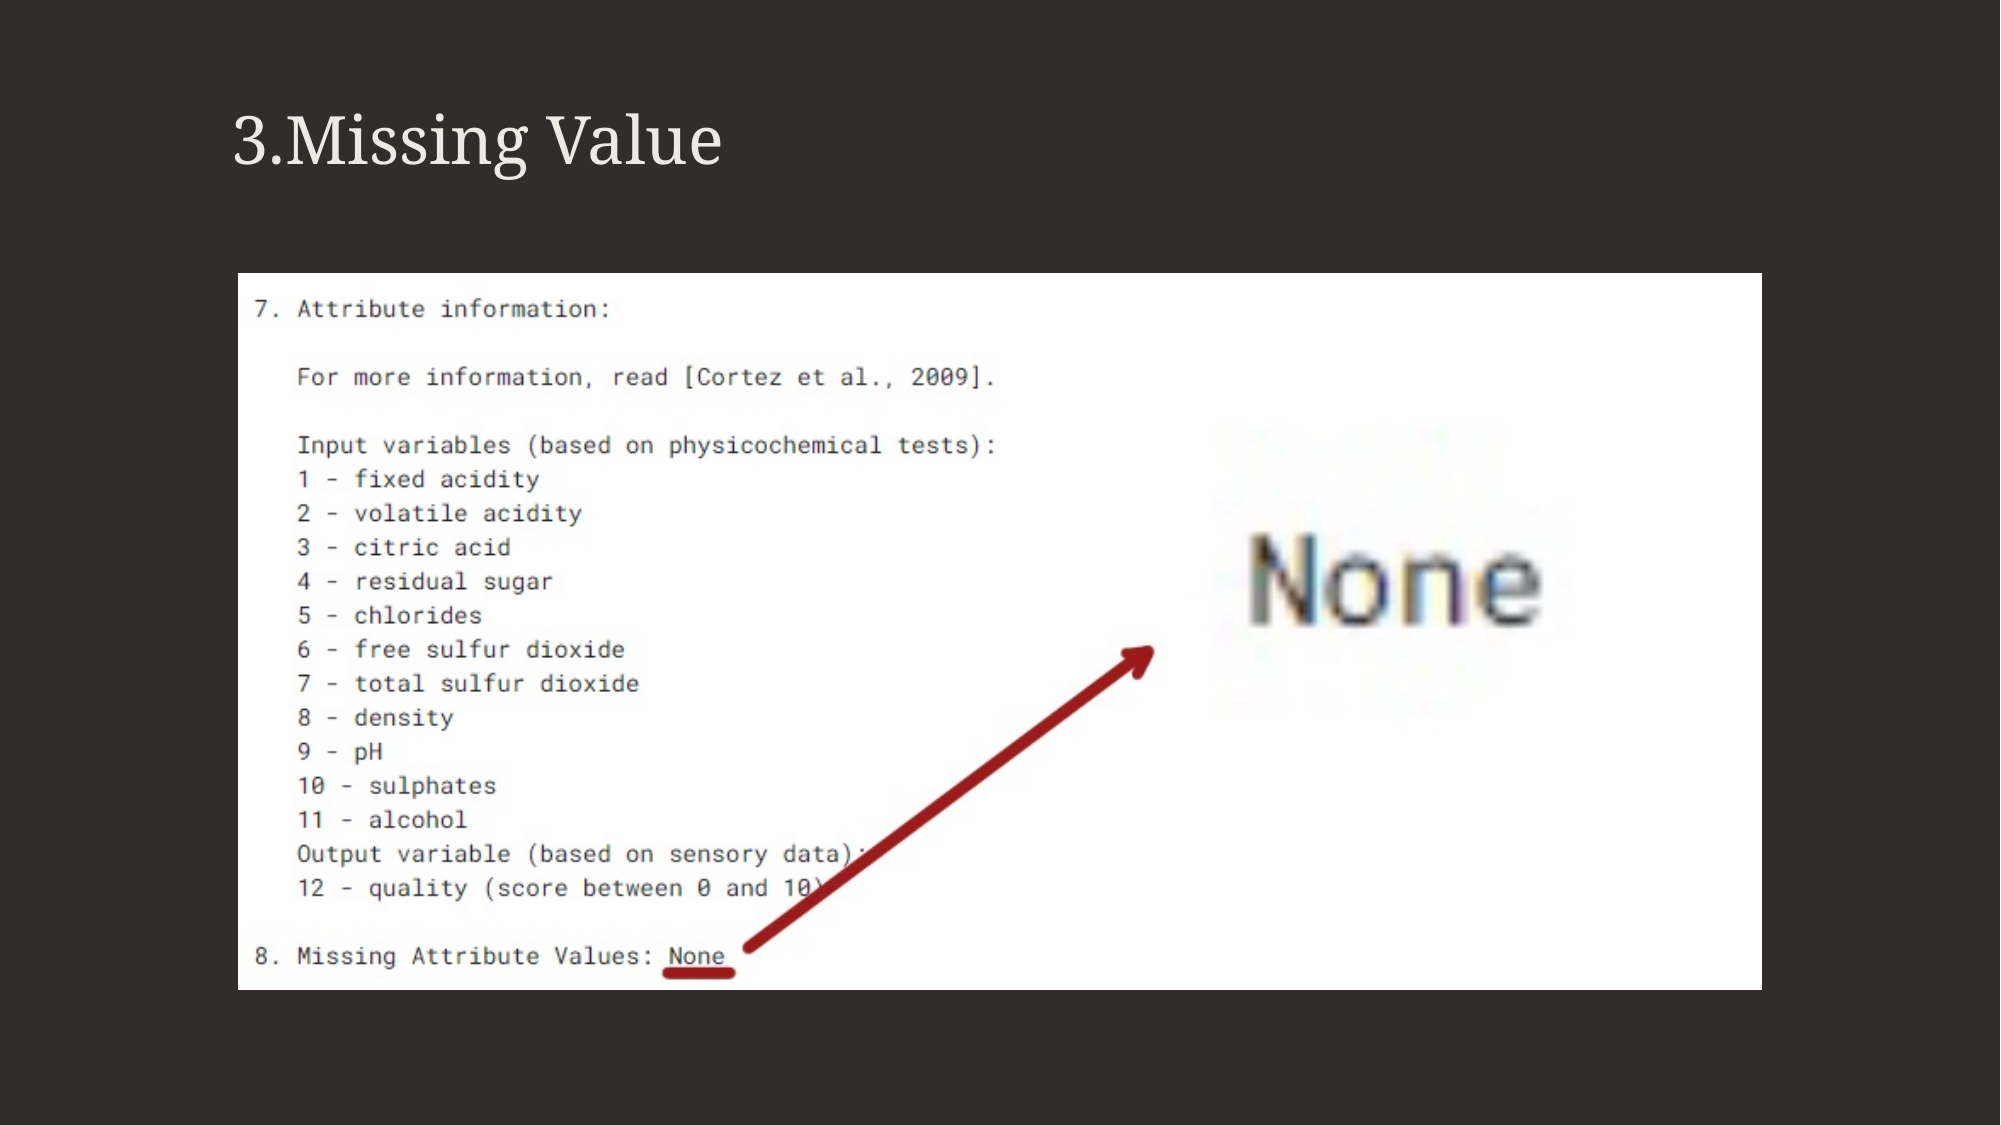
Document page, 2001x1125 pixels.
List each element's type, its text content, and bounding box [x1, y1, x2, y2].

picture [238, 273, 1762, 990]
text_box 3.Missing Value [216, 90, 805, 186]
